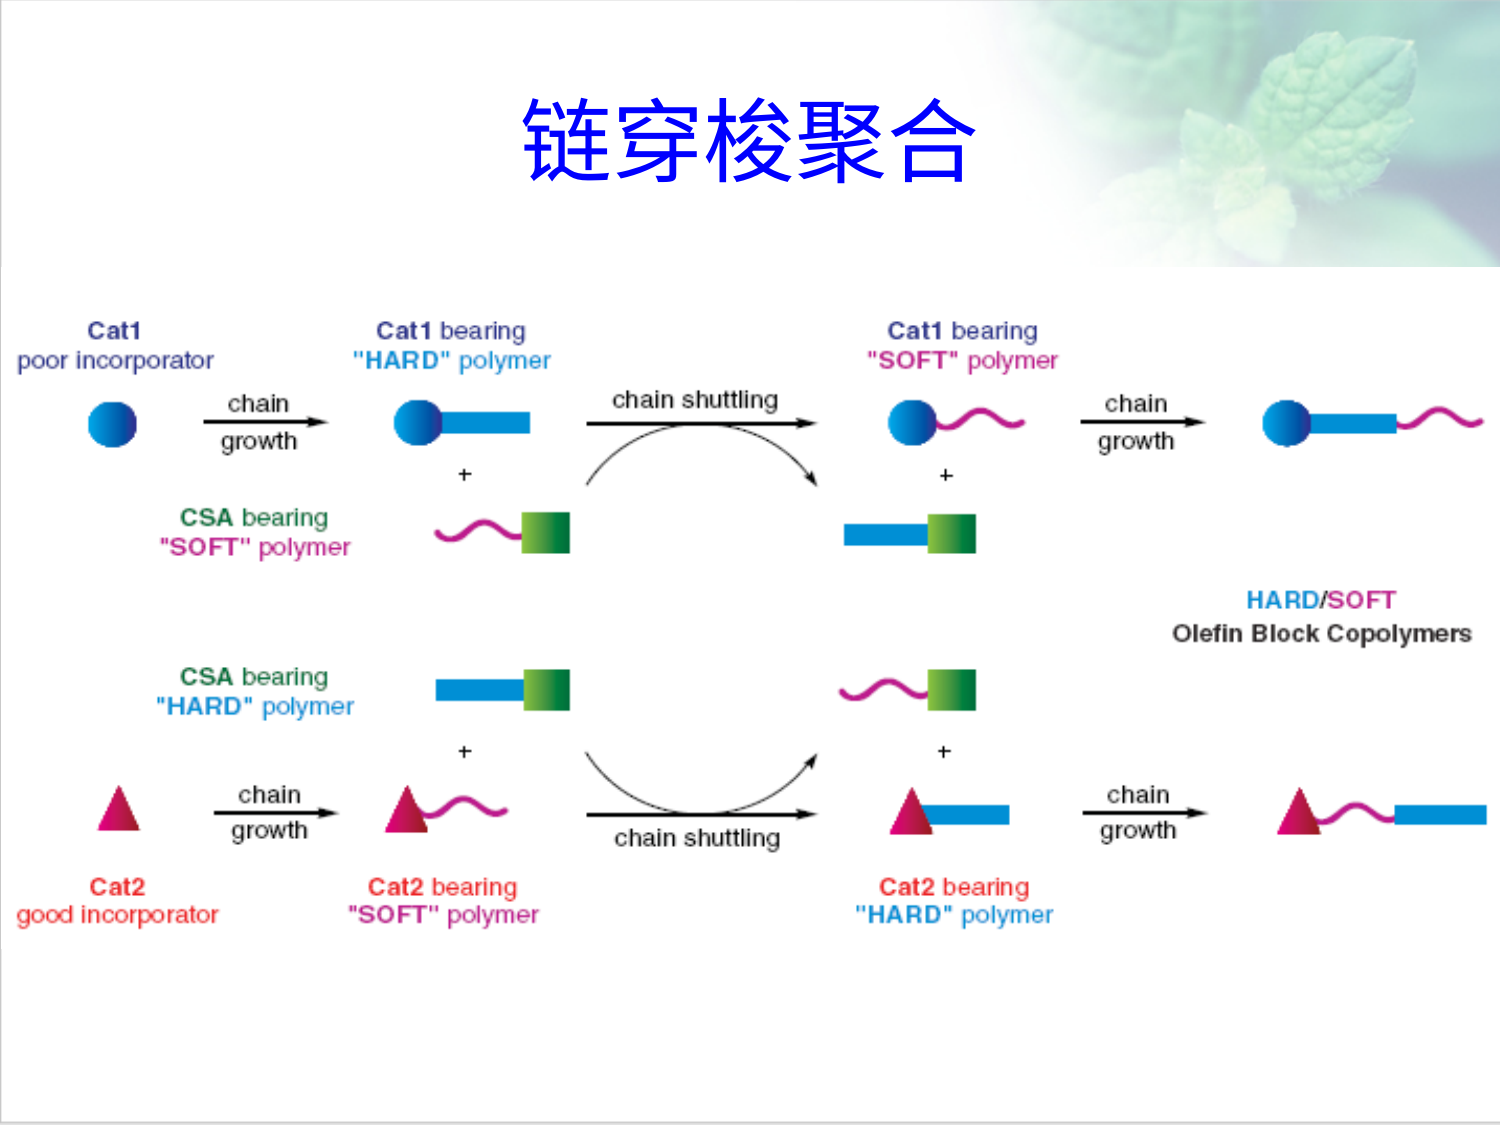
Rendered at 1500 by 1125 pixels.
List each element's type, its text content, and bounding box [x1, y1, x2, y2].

title 链穿梭聚合 [74, 44, 1426, 233]
picture [0, 0, 1500, 1125]
